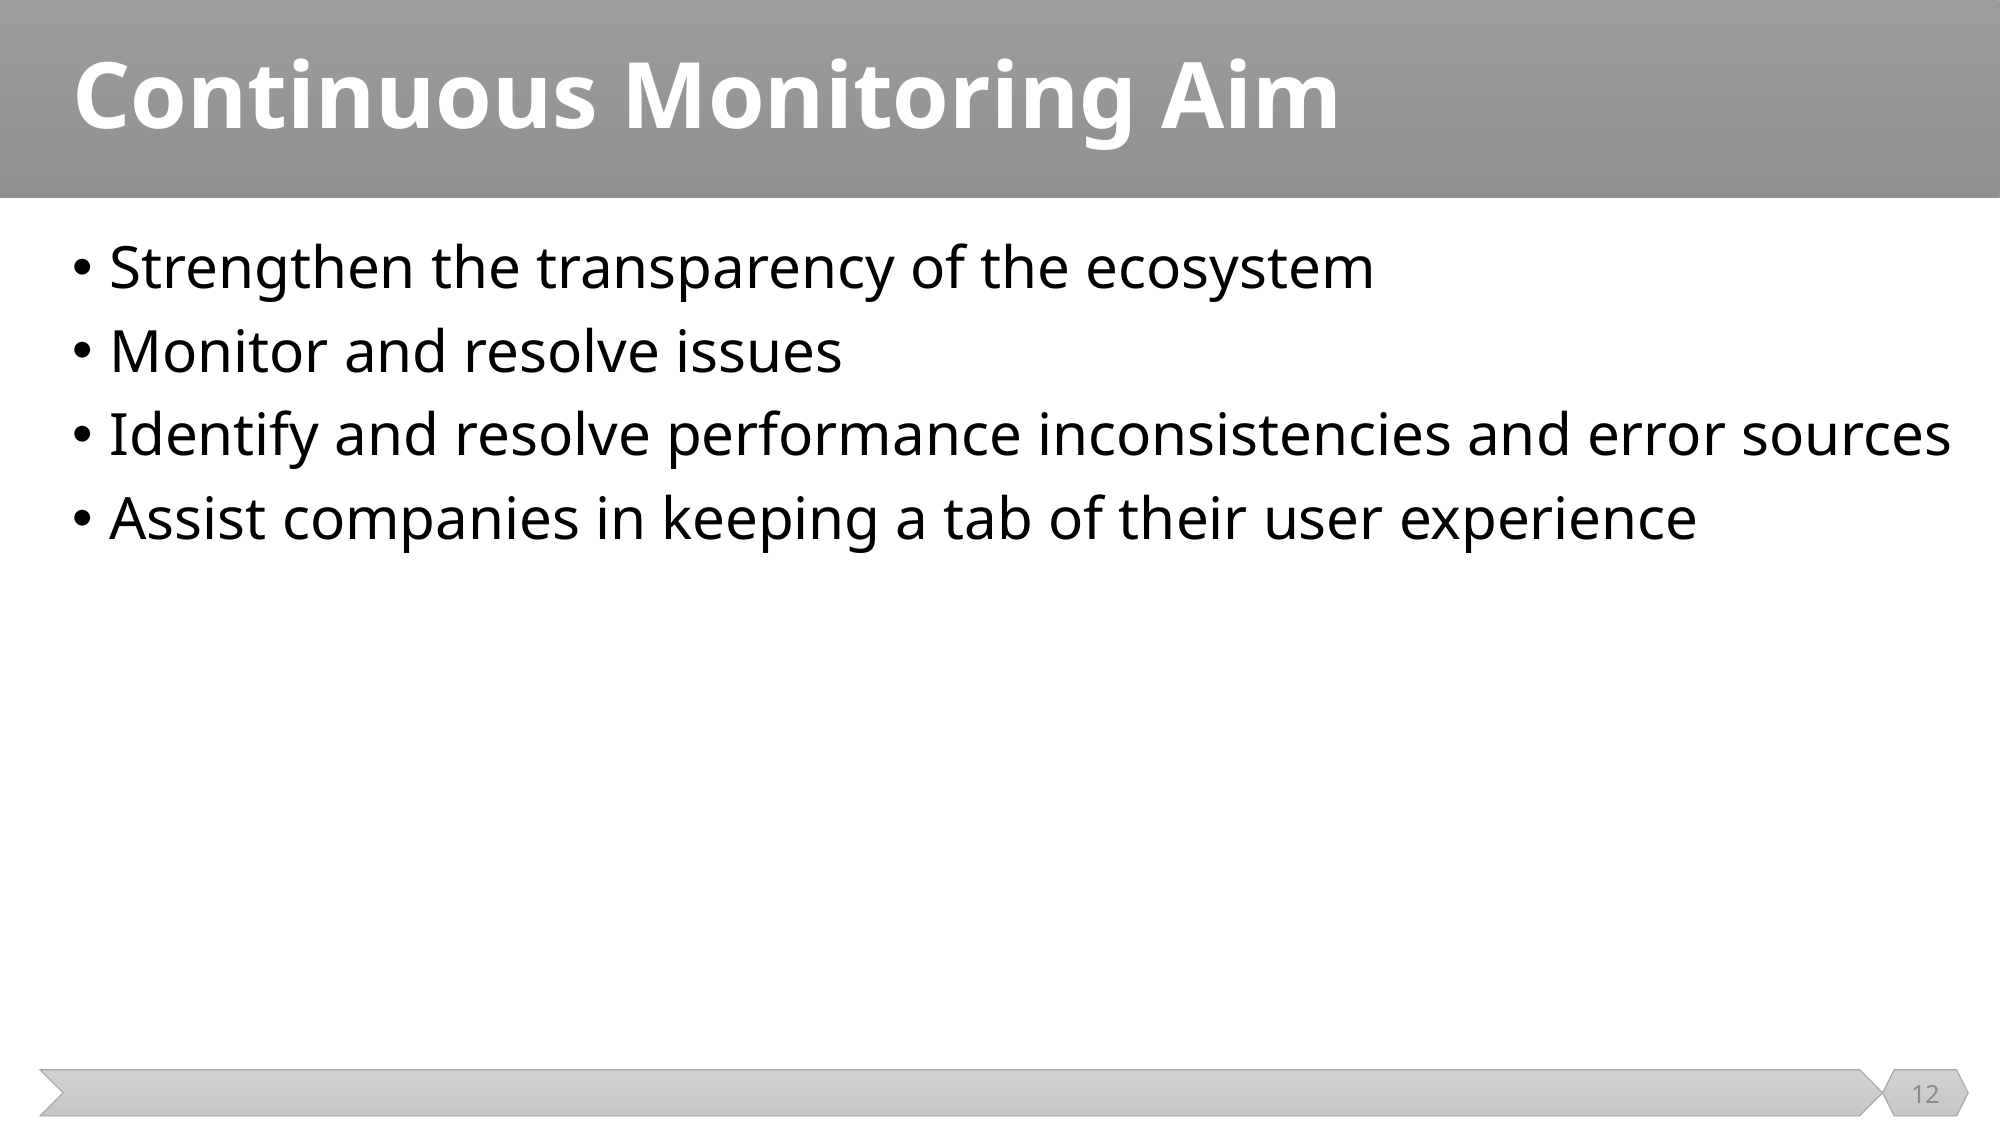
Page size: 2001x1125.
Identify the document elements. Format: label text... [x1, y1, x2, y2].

list Strengthen the transparency of the ecosystem Monitor and resolve issues Identify and resolve performance inconsistencies and error sources Assist companies in keeping a tab of their user experience [56, 230, 1969, 1010]
slide_number 12 [1882, 1065, 1969, 1125]
title Continuous Monitoring Aim [56, 0, 1969, 199]
